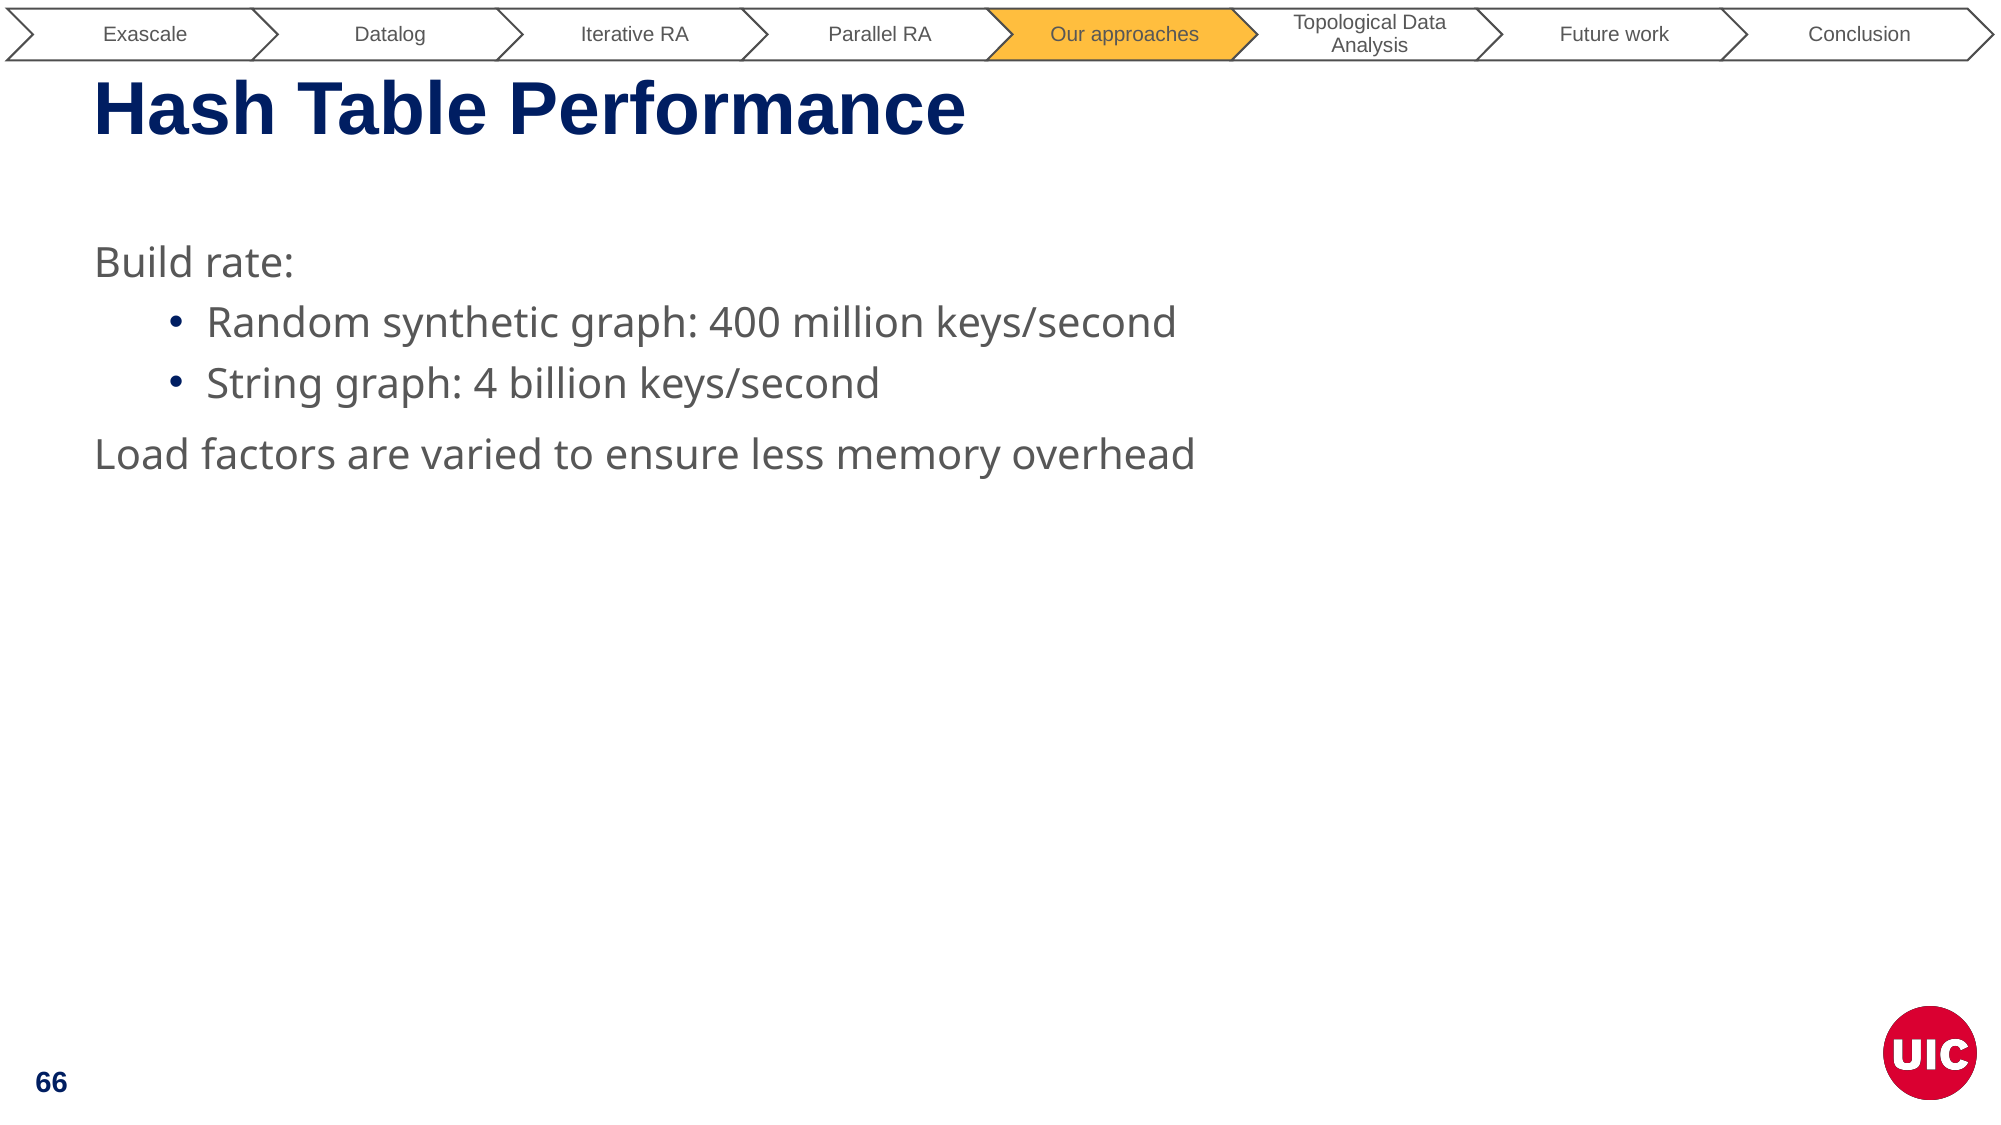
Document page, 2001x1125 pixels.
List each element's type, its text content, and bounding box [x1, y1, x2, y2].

picture [1880, 1004, 1980, 1102]
title Hash Table Performance [93, 70, 1907, 204]
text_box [6, 8, 1994, 61]
list Build rate: Random synthetic graph: 400 million keys/second String graph: 4 billion keys/second Load factors are varied to ensure less memory overhead [93, 235, 1907, 973]
